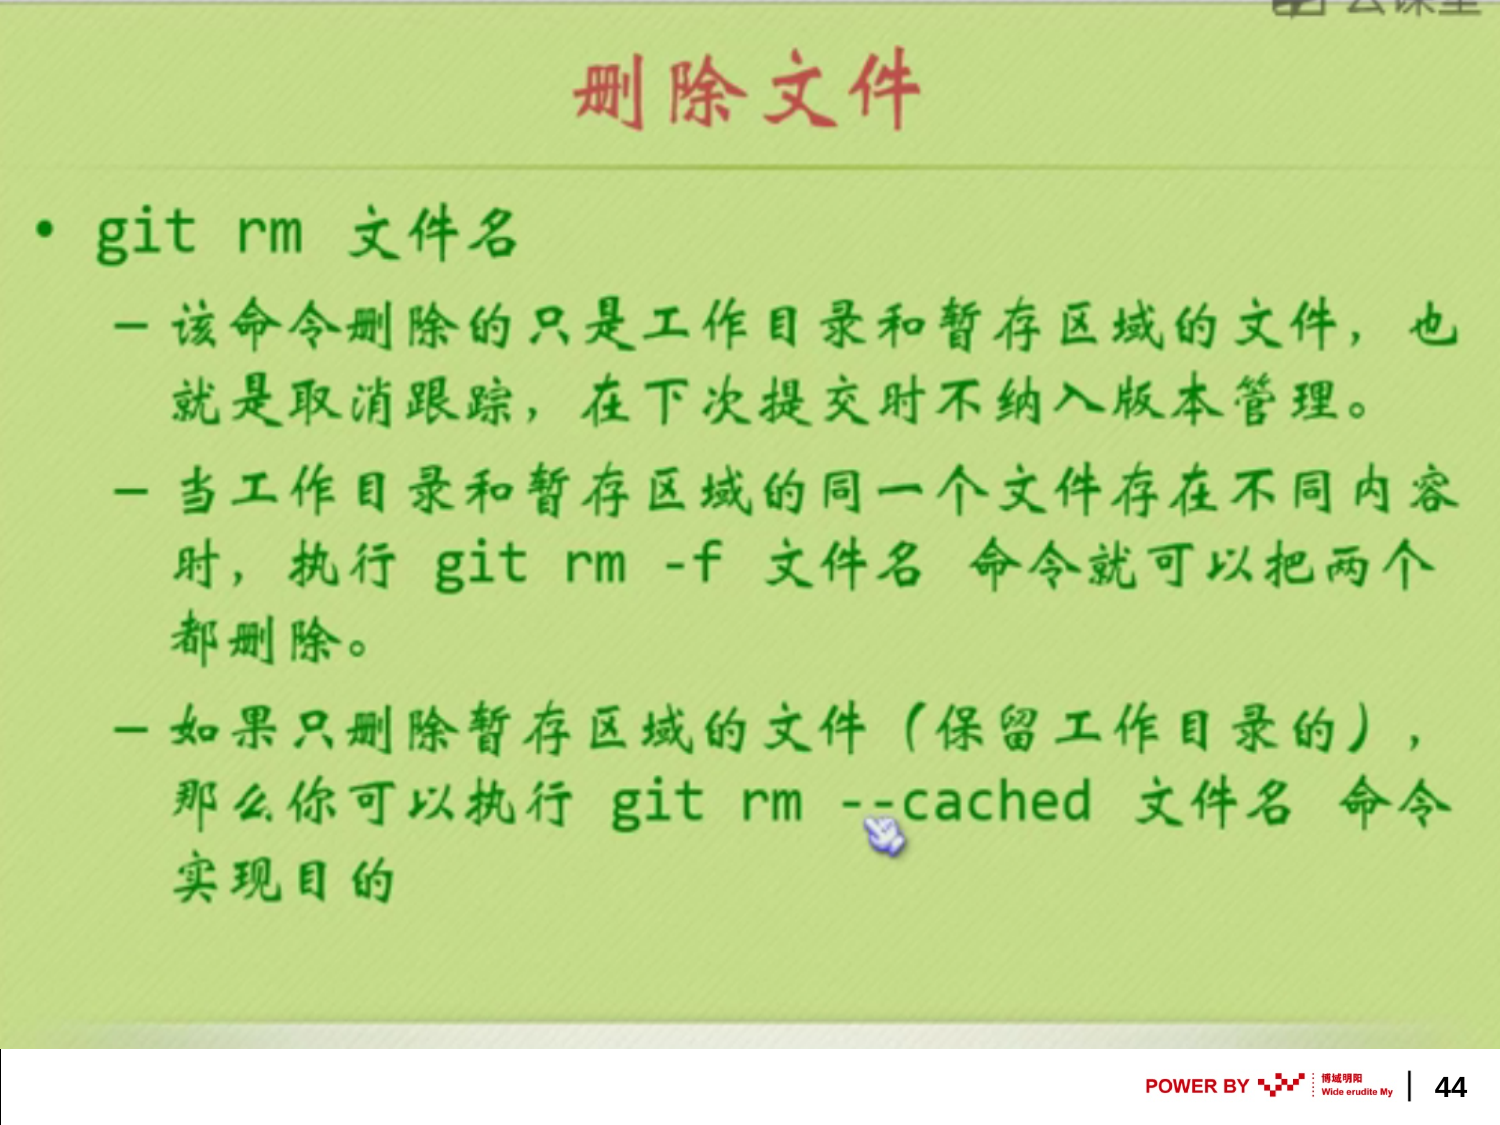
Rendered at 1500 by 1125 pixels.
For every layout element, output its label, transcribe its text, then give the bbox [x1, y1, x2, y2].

picture [0, 0, 1500, 1125]
footer 44 [1419, 1060, 1500, 1121]
